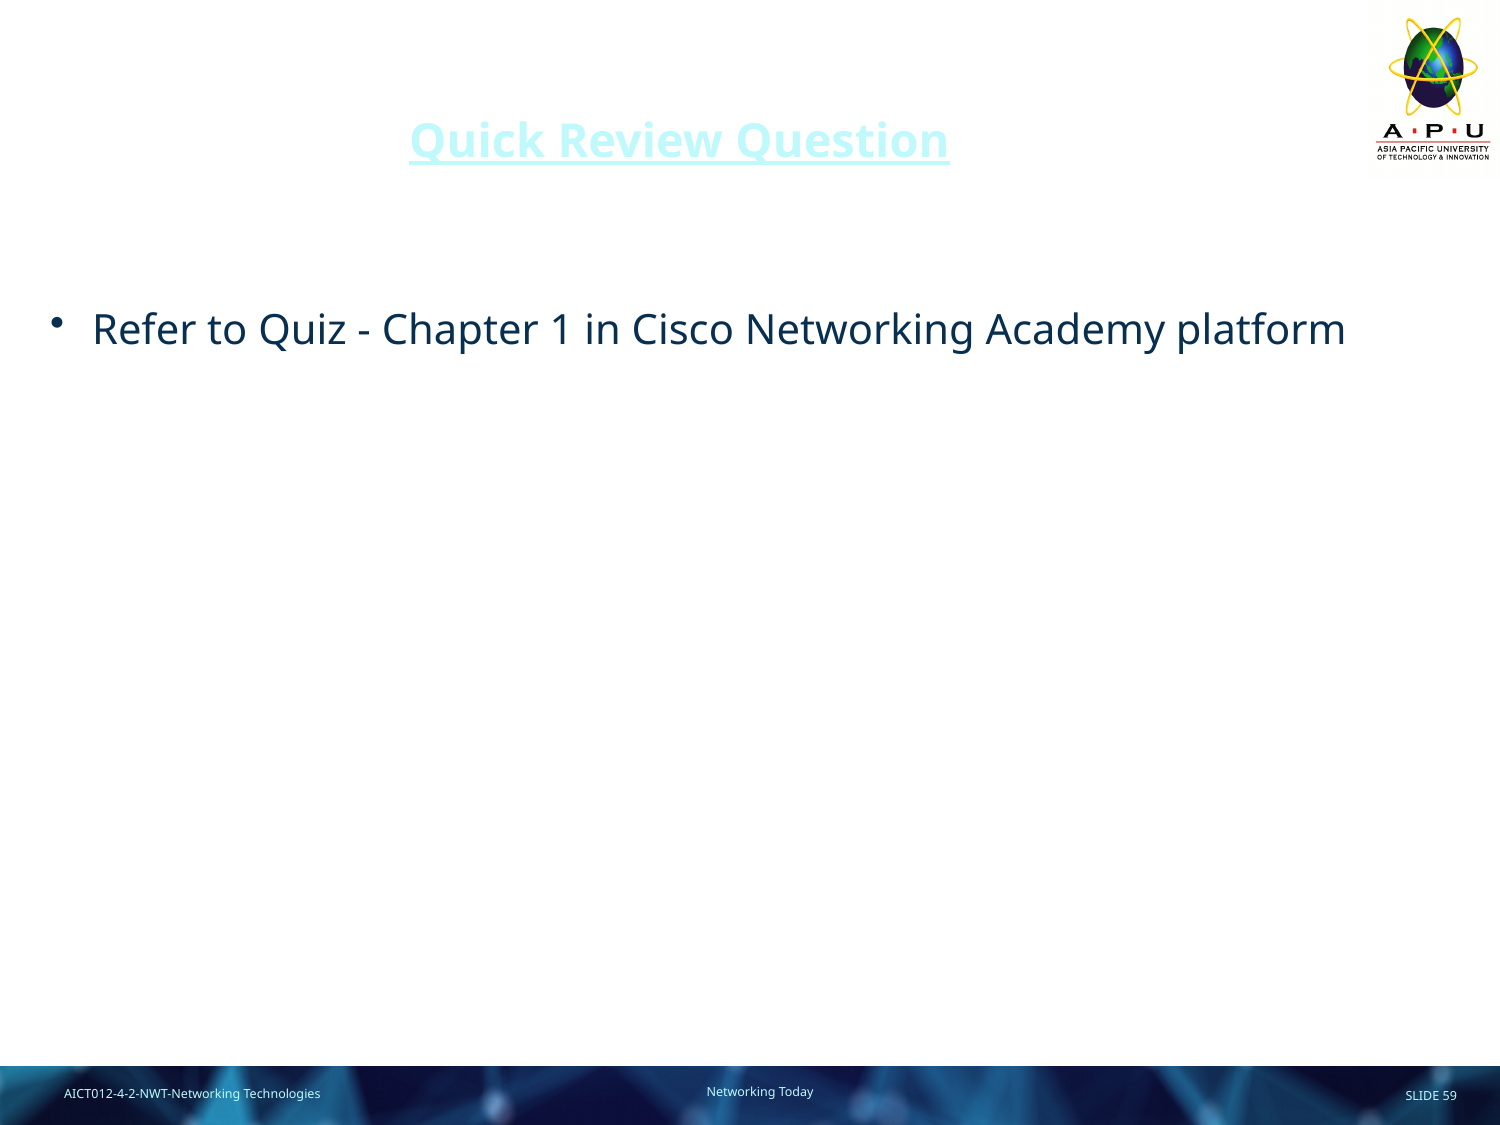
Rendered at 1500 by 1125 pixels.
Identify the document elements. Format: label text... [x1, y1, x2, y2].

picture [0, 1066, 1500, 1125]
picture [1367, 0, 1500, 178]
title Quick Review Question [36, 45, 1323, 233]
list Refer to Quiz - Chapter 1 in Cisco Networking Academy platform [34, 295, 1468, 1061]
